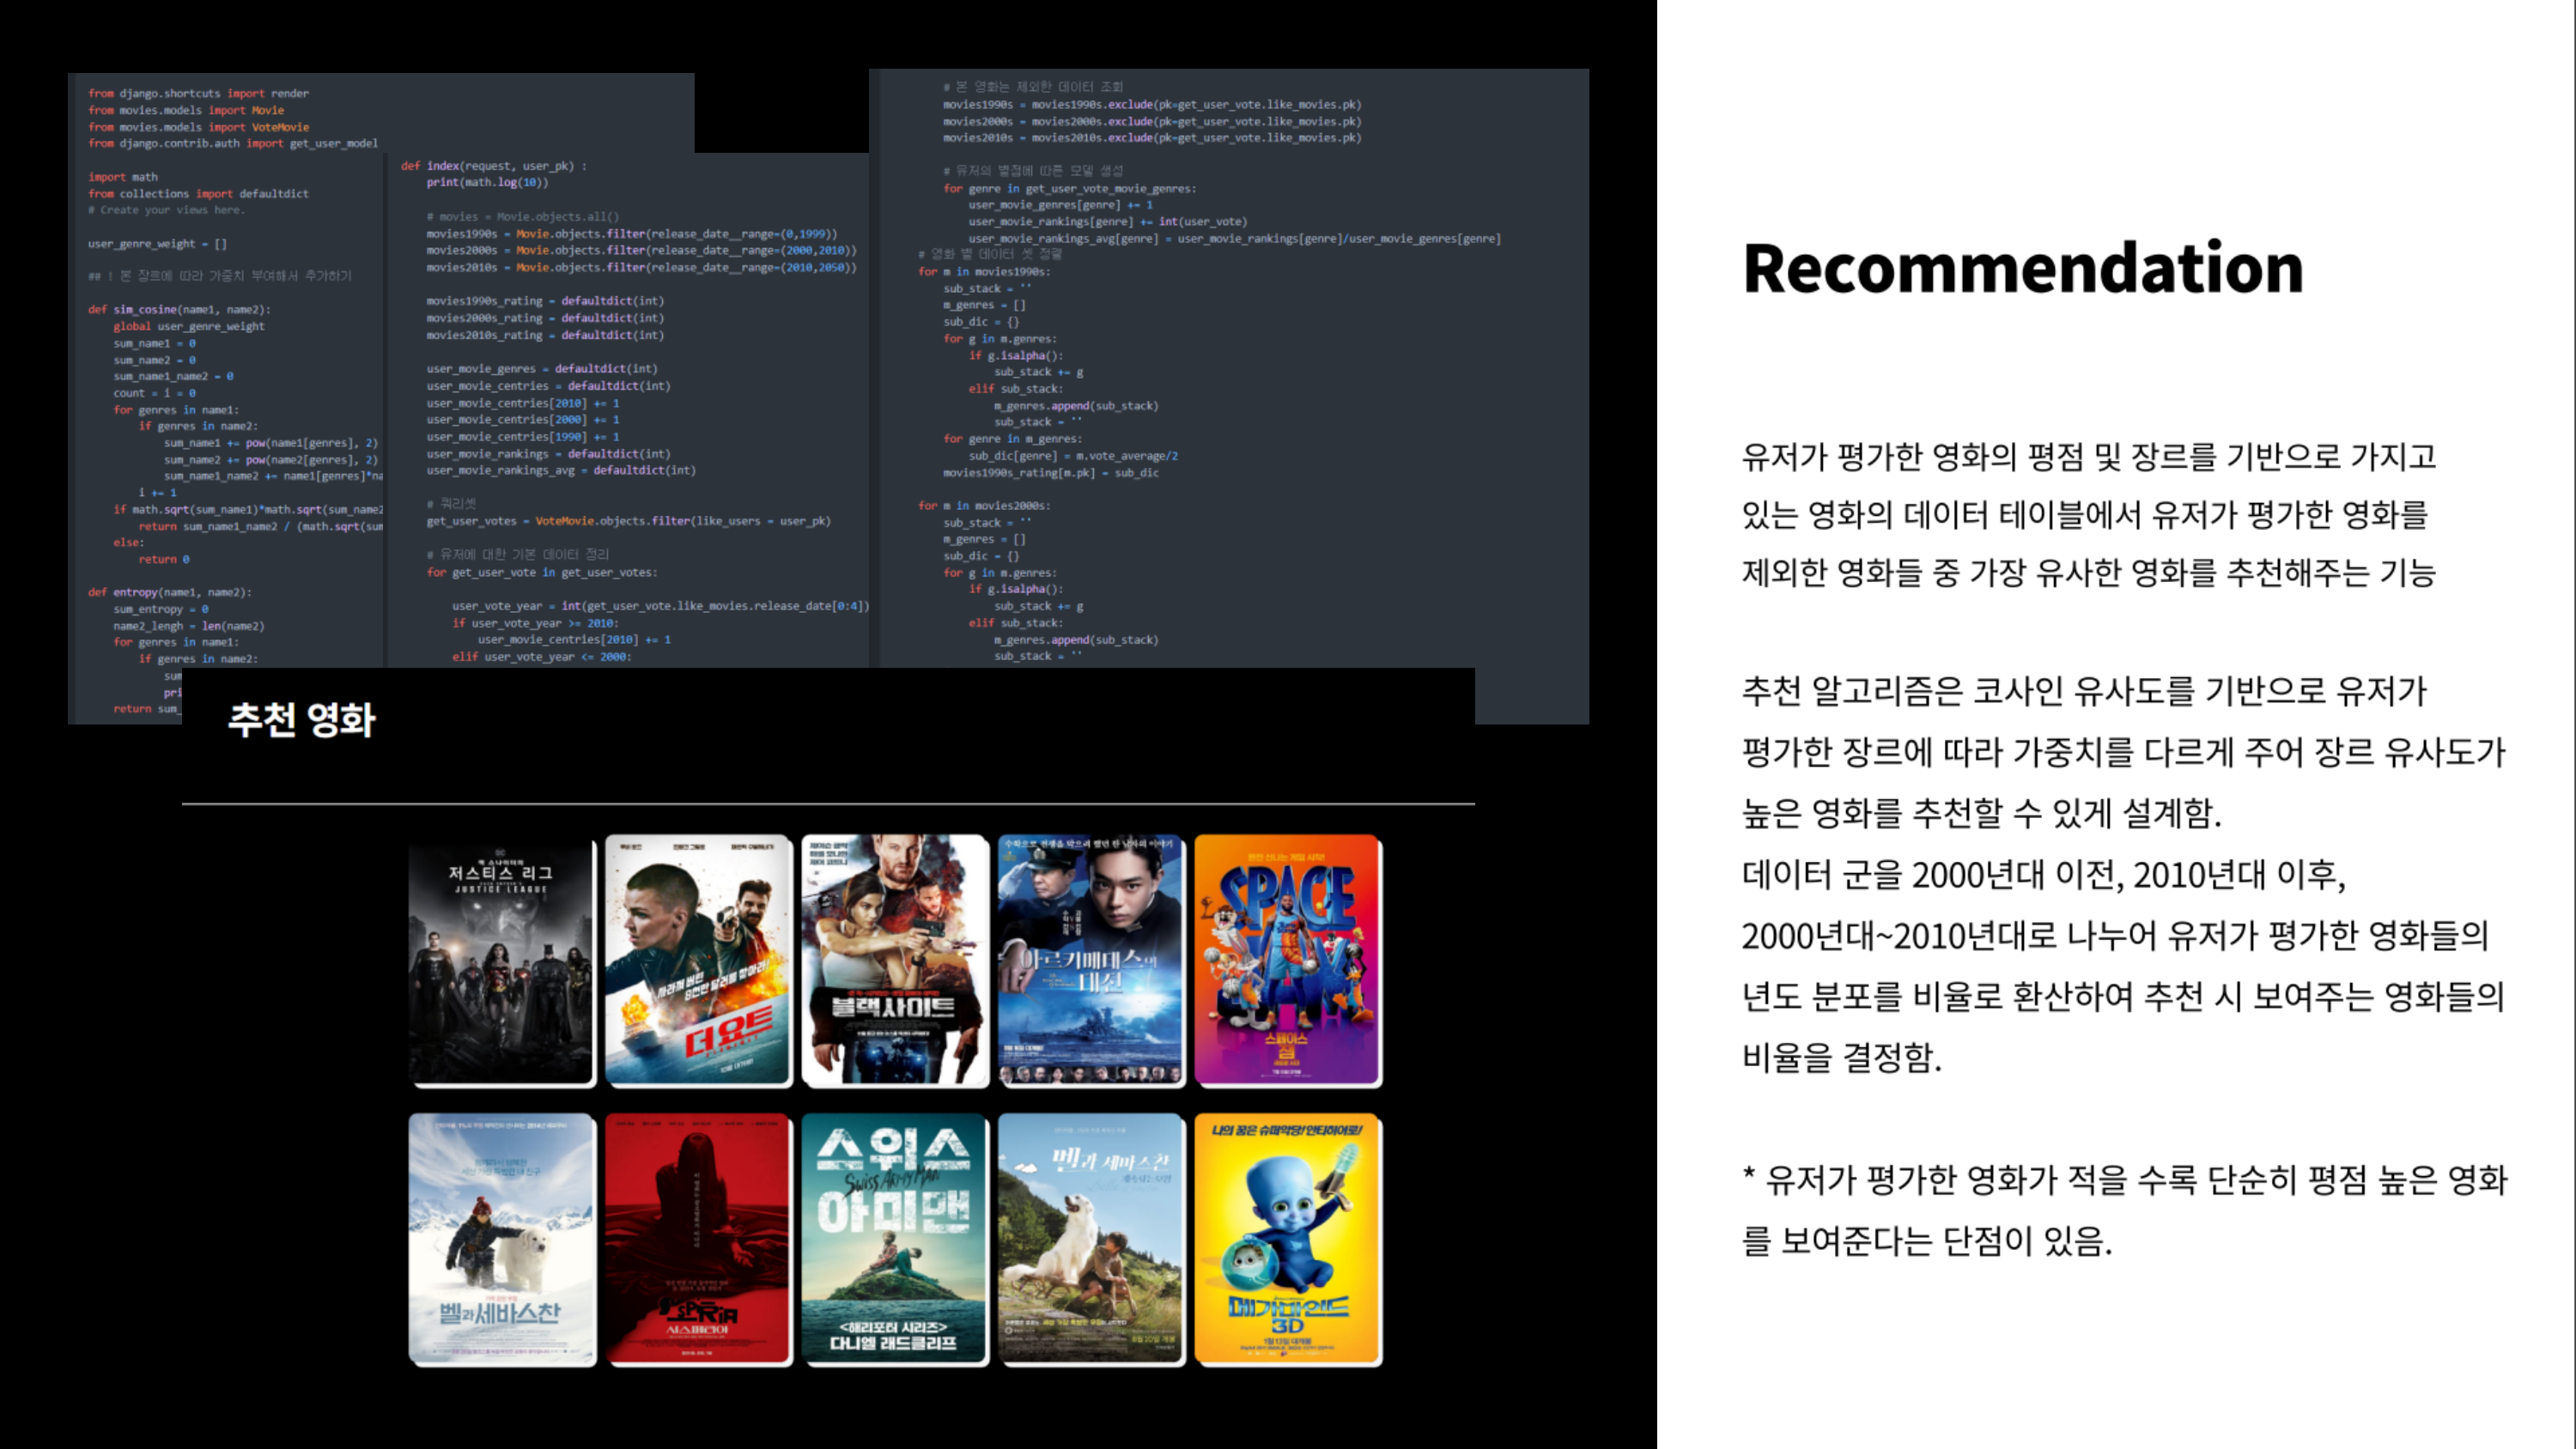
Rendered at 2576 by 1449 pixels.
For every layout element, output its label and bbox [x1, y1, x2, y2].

text_box [181, 668, 1476, 1396]
text_box [68, 73, 696, 724]
text_box [382, 153, 865, 666]
picture [1736, 428, 2525, 1284]
picture [1731, 210, 2328, 324]
text_box [869, 69, 1589, 724]
text_box [1657, 0, 2576, 1449]
